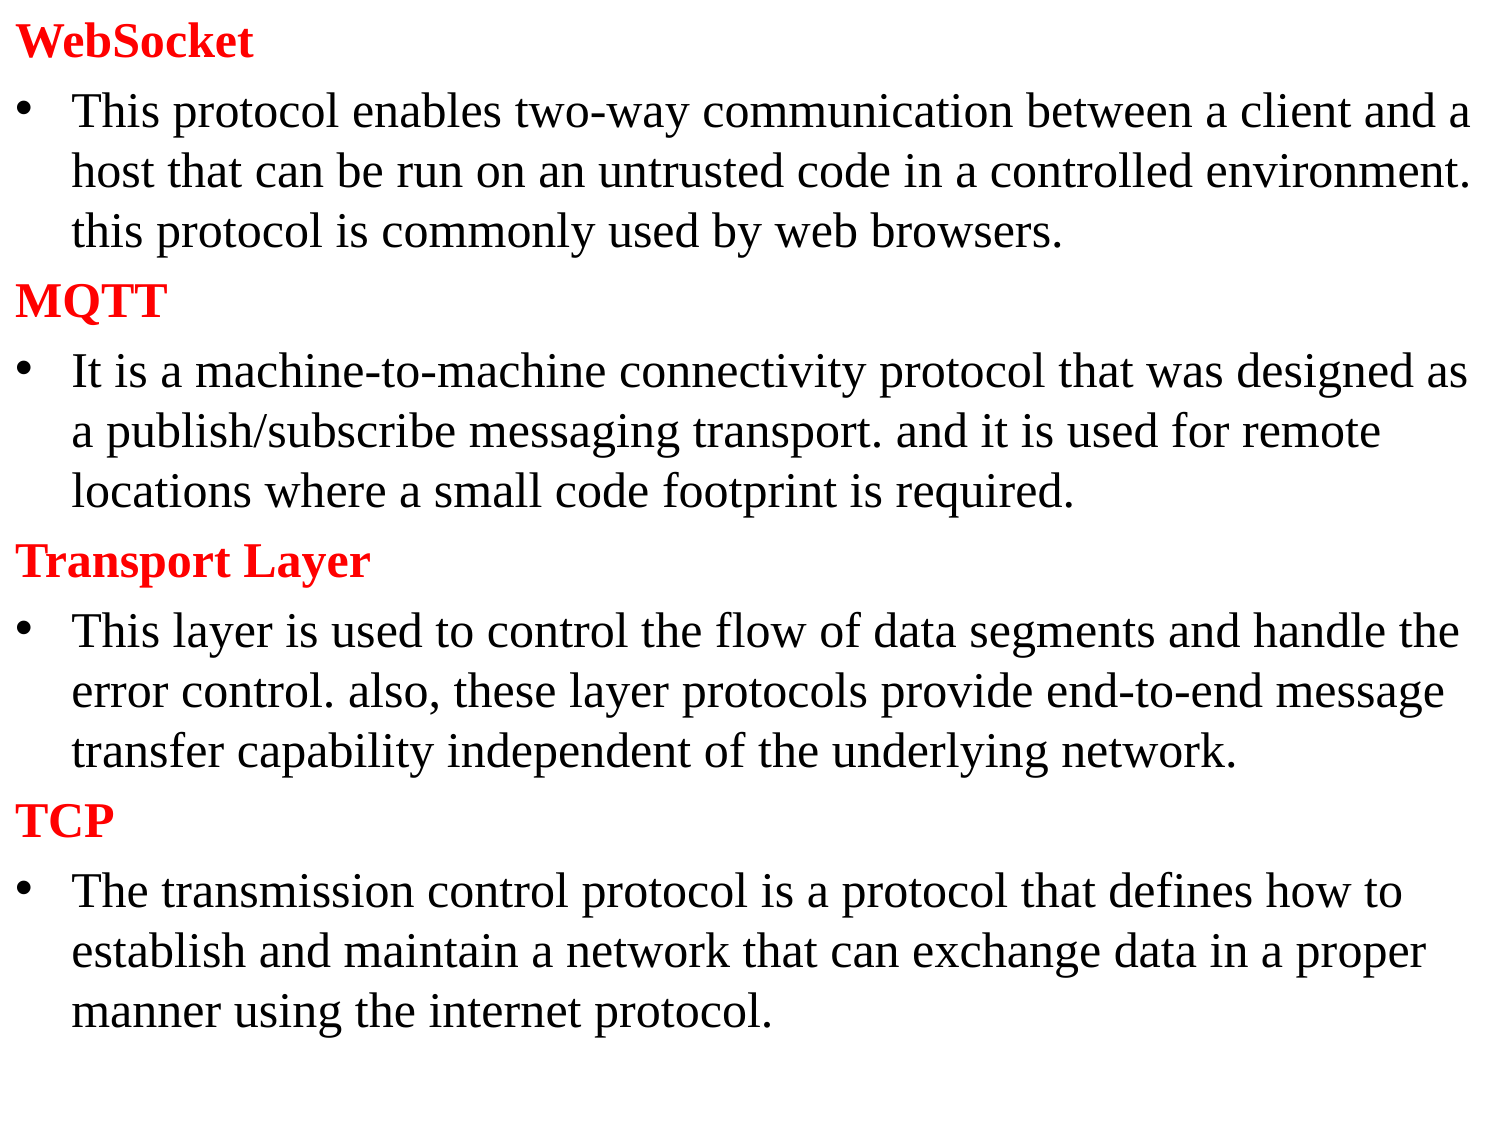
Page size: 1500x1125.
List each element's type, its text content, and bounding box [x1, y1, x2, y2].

list WebSocket This protocol enables two-way communication between a client and a host that can be run on an untrusted code in a controlled environment. this protocol is commonly used by web browsers. MQTT It is a machine-to-machine connectivity protocol that was designed as a publish/subscribe messaging transport. and it is used for remote locations where a small code footprint is required. Transport Layer This layer is used to control the flow of data segments and handle the error control. also, these layer protocols provide end-to-end message transfer capability independent of the underlying network. TCP The transmission control protocol is a protocol that defines how to establish and maintain a network that can exchange data in a proper manner using the internet protocol. [0, 0, 1500, 1125]
